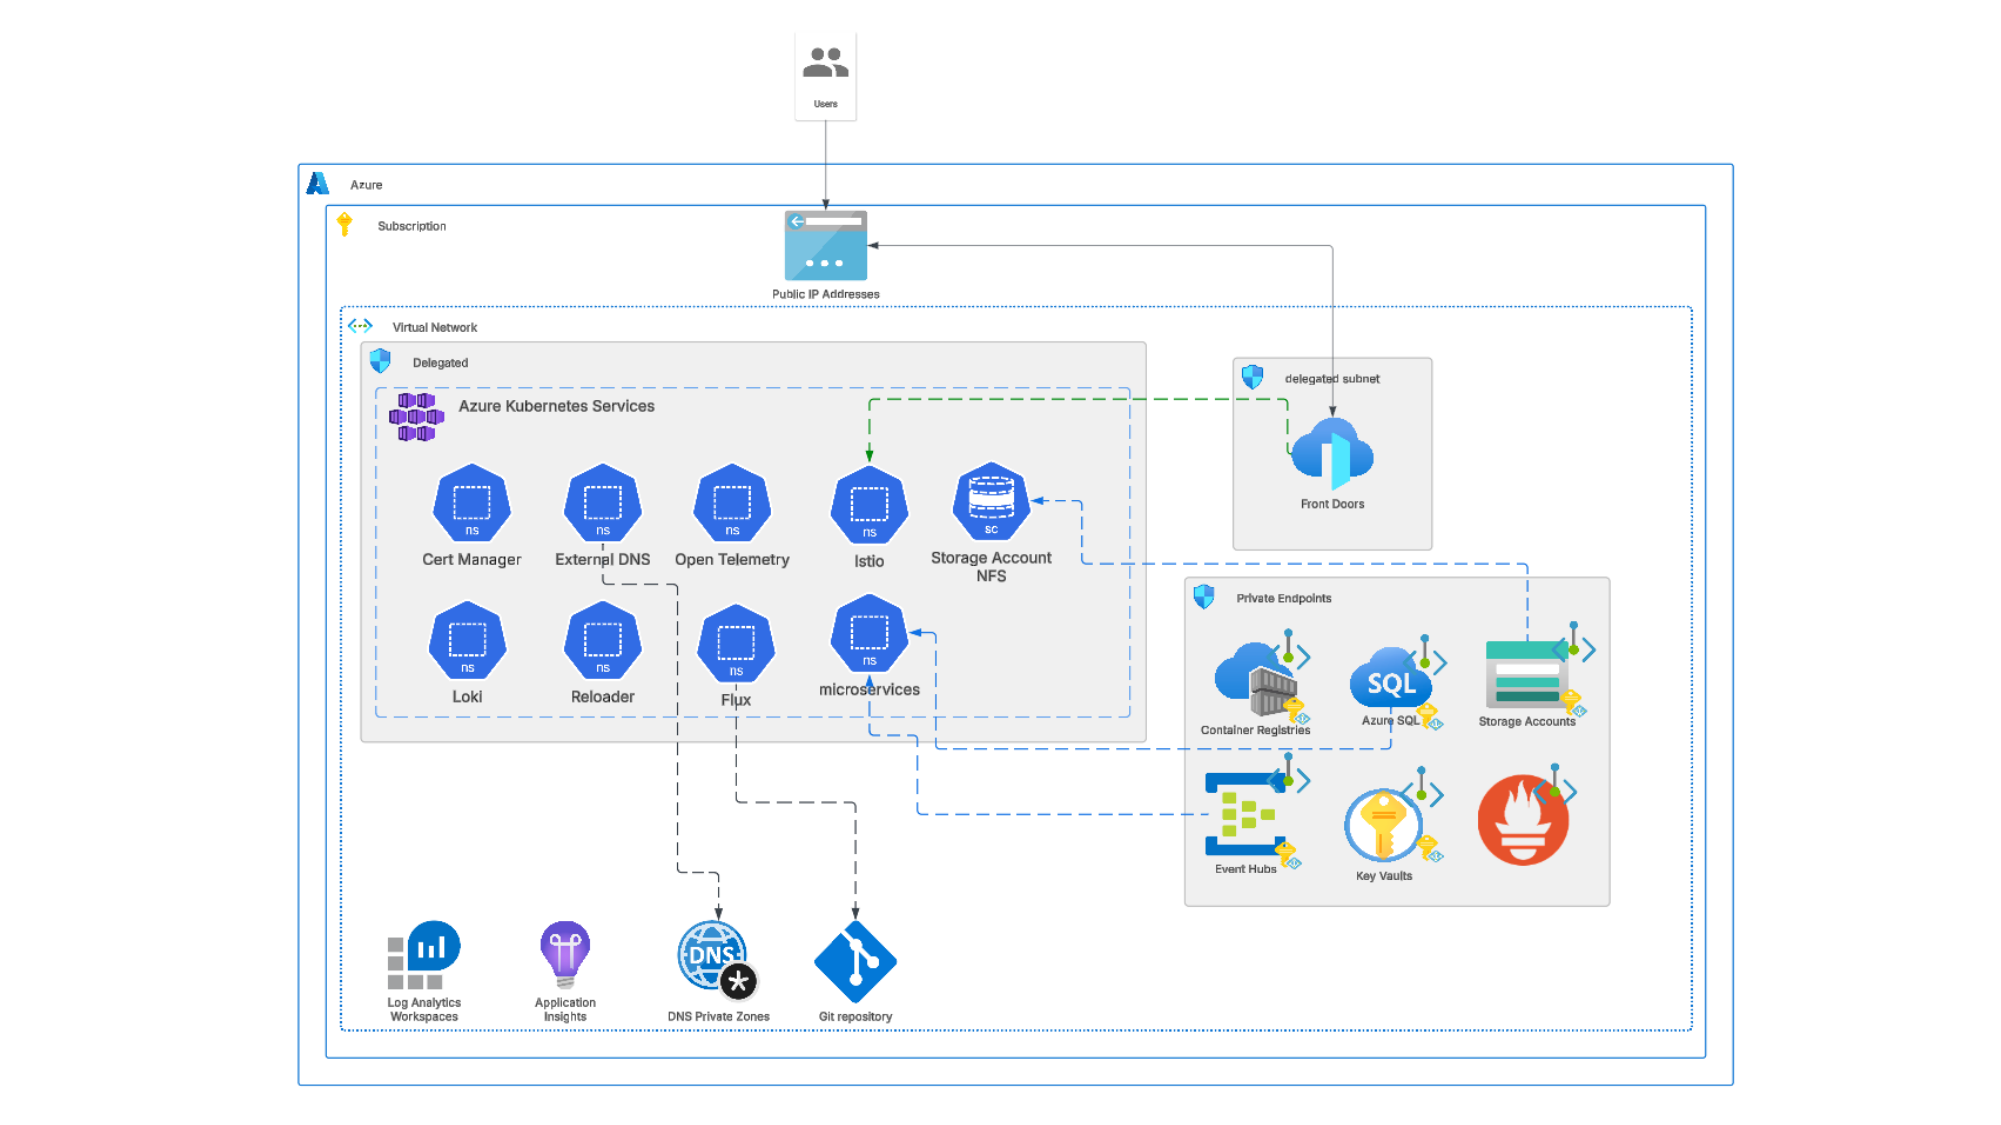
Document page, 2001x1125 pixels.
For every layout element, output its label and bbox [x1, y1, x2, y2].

picture [259, 18, 1774, 1107]
